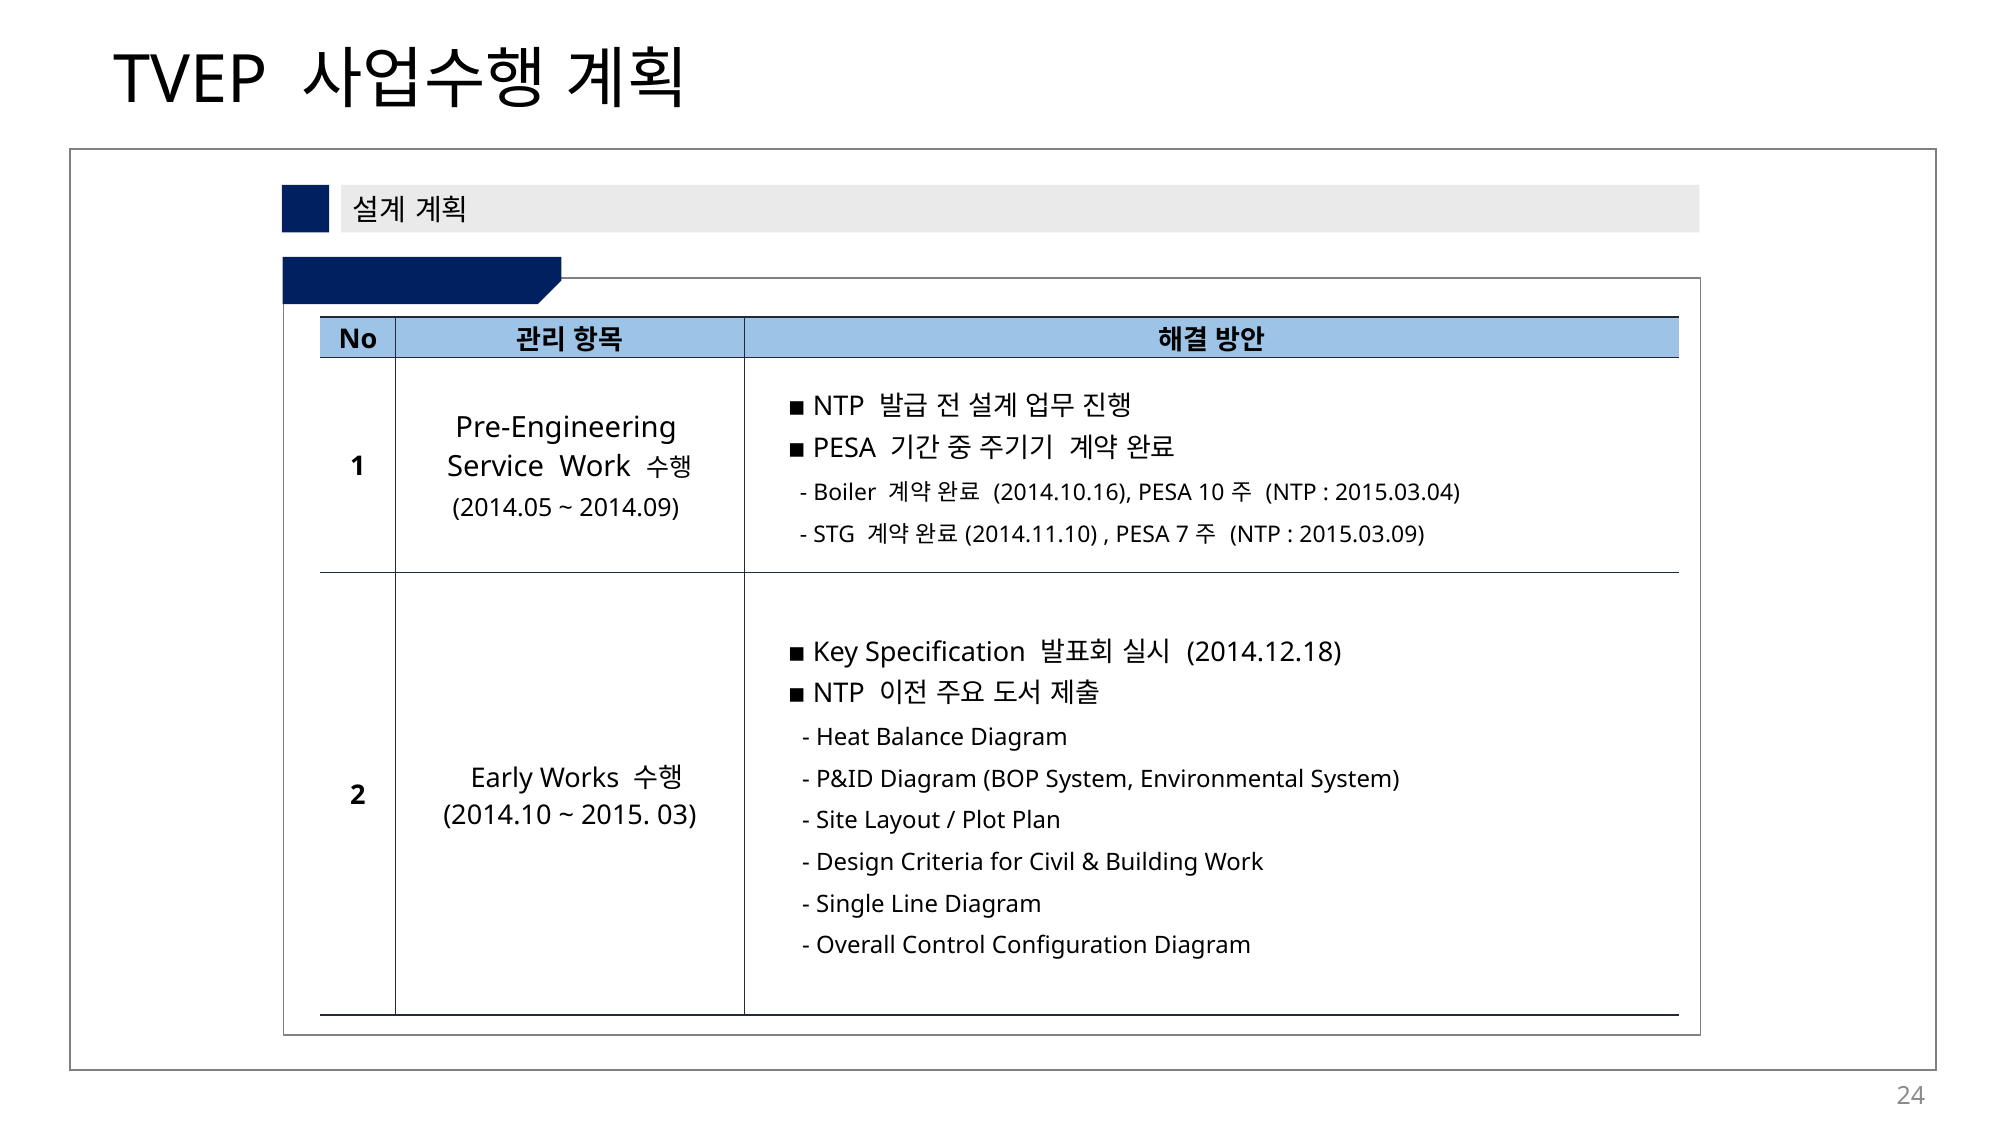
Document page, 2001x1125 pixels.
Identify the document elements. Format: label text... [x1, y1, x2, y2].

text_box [282, 255, 602, 305]
table_cell ▪ Key Specification 발표회 실시 (2014.12.18) ▪ NTP 이전 주요 도서 제출 - Heat Balance Diagram - P&ID Diagram (BOP System, Environmental System) - Site Layout / Plot Plan - Design Criteria for Civil & Building Work - Single Line Diagram - Overall Control Configuration Diagram [745, 573, 1679, 1014]
table_cell 1 [320, 358, 395, 572]
table_cell Early Works 수행 (2014.10 ~ 2015. 03) [396, 573, 744, 1014]
table_header 관리 항목 [396, 318, 744, 357]
table_cell Pre-Engineering Service Work 수행 (2014.05 ~ 2014.09) [396, 358, 744, 572]
table_header No [320, 318, 395, 357]
text_box [283, 278, 1701, 1035]
table_cell ▪ NTP 발급 전 설계 업무 진행 ▪ PESA 기간 중 주기기 계약 완료 - Boiler 계약 완료 (2014.10.16), PESA 10주 (NTP : 2015.03.04) - STG 계약 완료(2014.11.10) , PESA 7주 (NTP : 2015.03.09) [745, 358, 1679, 572]
slide_number 24 [1867, 1070, 1955, 1123]
table_cell 2 [320, 573, 395, 1014]
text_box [281, 184, 1700, 233]
table_header 해결 방안 [745, 318, 1679, 357]
